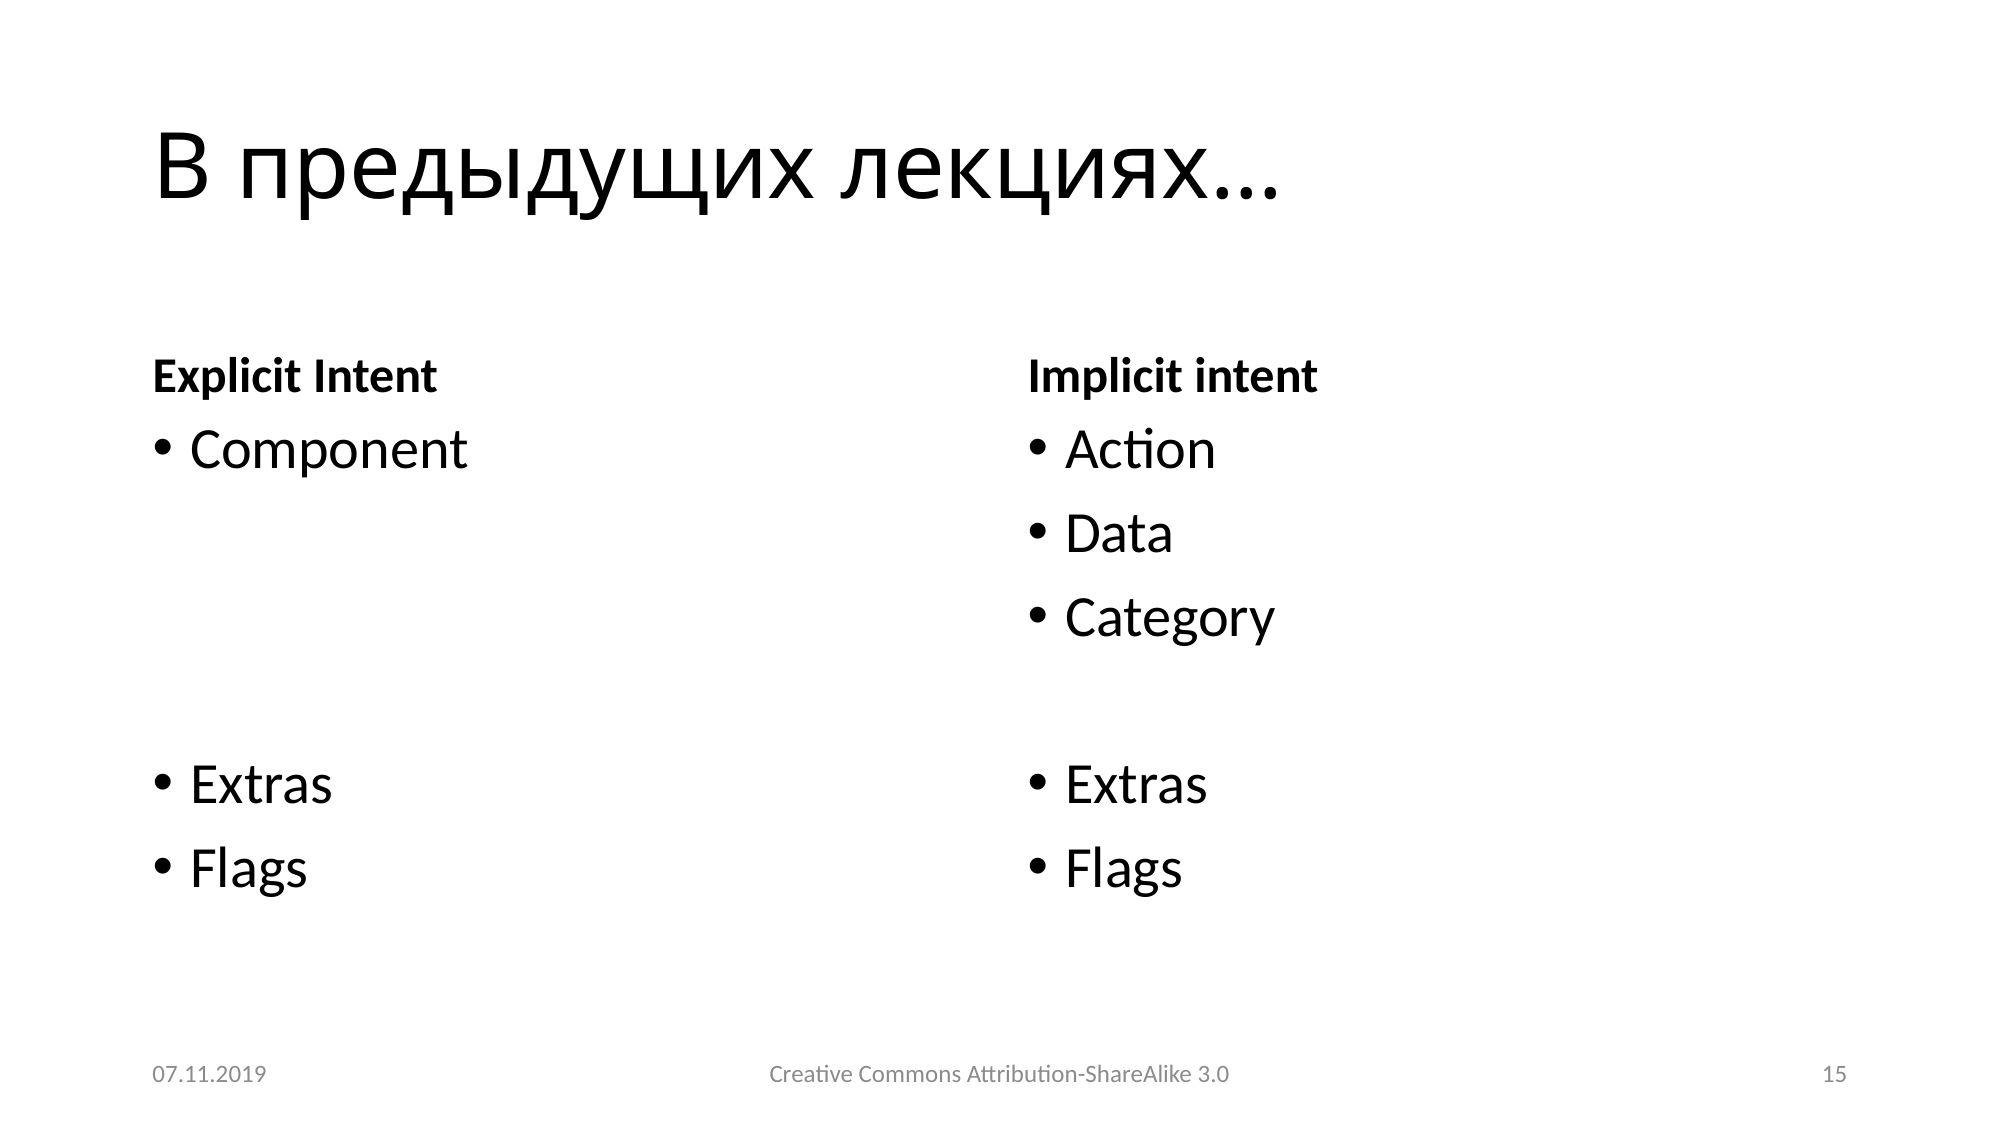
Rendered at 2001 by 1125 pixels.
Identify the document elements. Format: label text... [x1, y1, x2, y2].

list Component Extras Flags [137, 410, 984, 1016]
list Explicit Intent [137, 275, 984, 410]
list Implicit intent [1012, 275, 1863, 410]
list Action Data Category Extras Flags [1012, 410, 1863, 1016]
footer Creative Commons Attribution-ShareAlike 3.0 [662, 1042, 1338, 1103]
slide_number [137, 1042, 588, 1103]
title В предыдущих лекциях... [137, 59, 1863, 278]
slide_number 15 [1412, 1042, 1863, 1103]
